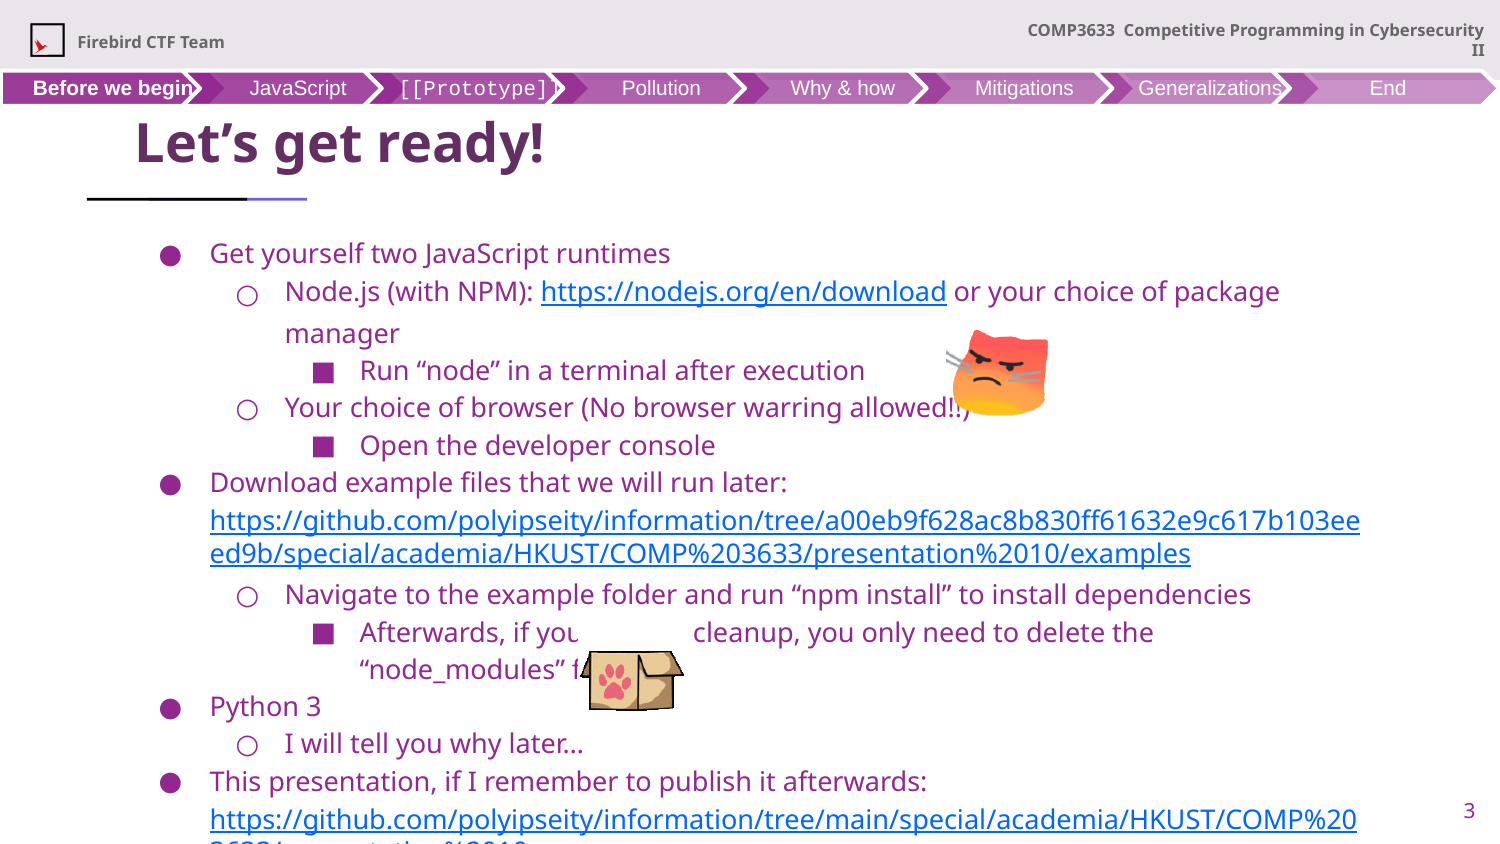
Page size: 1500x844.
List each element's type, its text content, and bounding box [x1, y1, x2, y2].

picture [946, 321, 1048, 423]
list Get yourself two JavaScript runtimes Node.js (with NPM): https://nodejs.org/en/download or your choice of package manager Run “node” in a terminal after execution Your choice of browser (No browser warring allowed!!) Open the developer console Download example files that we will run later: https://github.com/polyipseity/information/tree/a00eb9f628ac8b830ff61632e9c617b103eeed9b/special/academia/HKUST/COMP%203633/presentation%2010/examples Navigate to the example folder and run “npm install” to install dependencies Afterwards, if you want to cleanup, you only need to delete the “node_modules” folder Python 3 I will tell you why later… This presentation, if I remember to publish it afterwards: https://github.com/polyipseity/information/tree/main/special/academia/HKUST/COMP%203633/presentation%2010 [119, 216, 1381, 780]
slide_number 3 [1400, 779, 1491, 844]
picture [577, 605, 686, 714]
picture [26, 19, 69, 61]
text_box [0, 70, 1500, 107]
title Let’s get ready! [119, 114, 1381, 182]
